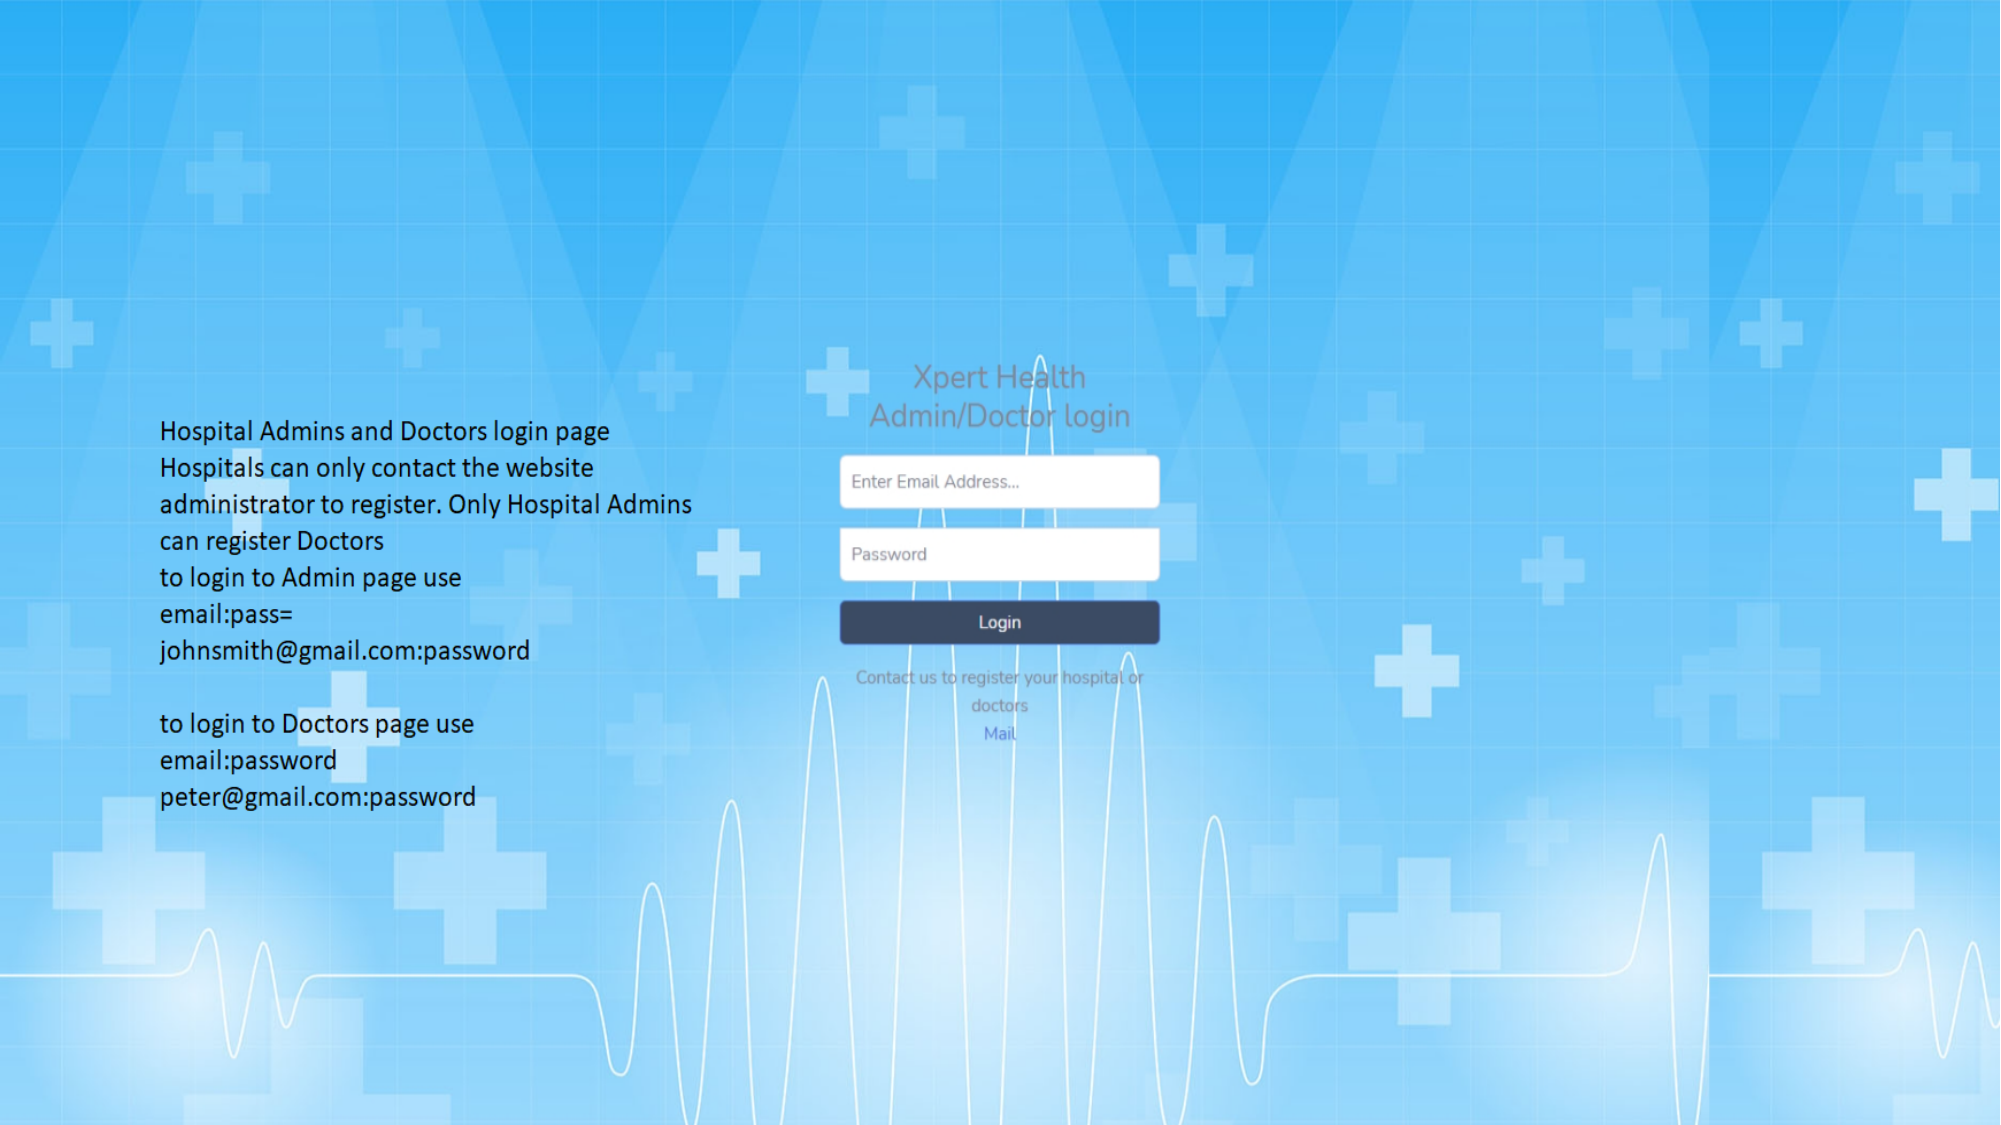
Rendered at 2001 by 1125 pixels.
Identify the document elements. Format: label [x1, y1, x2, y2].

list [0, 0, 2000, 1125]
